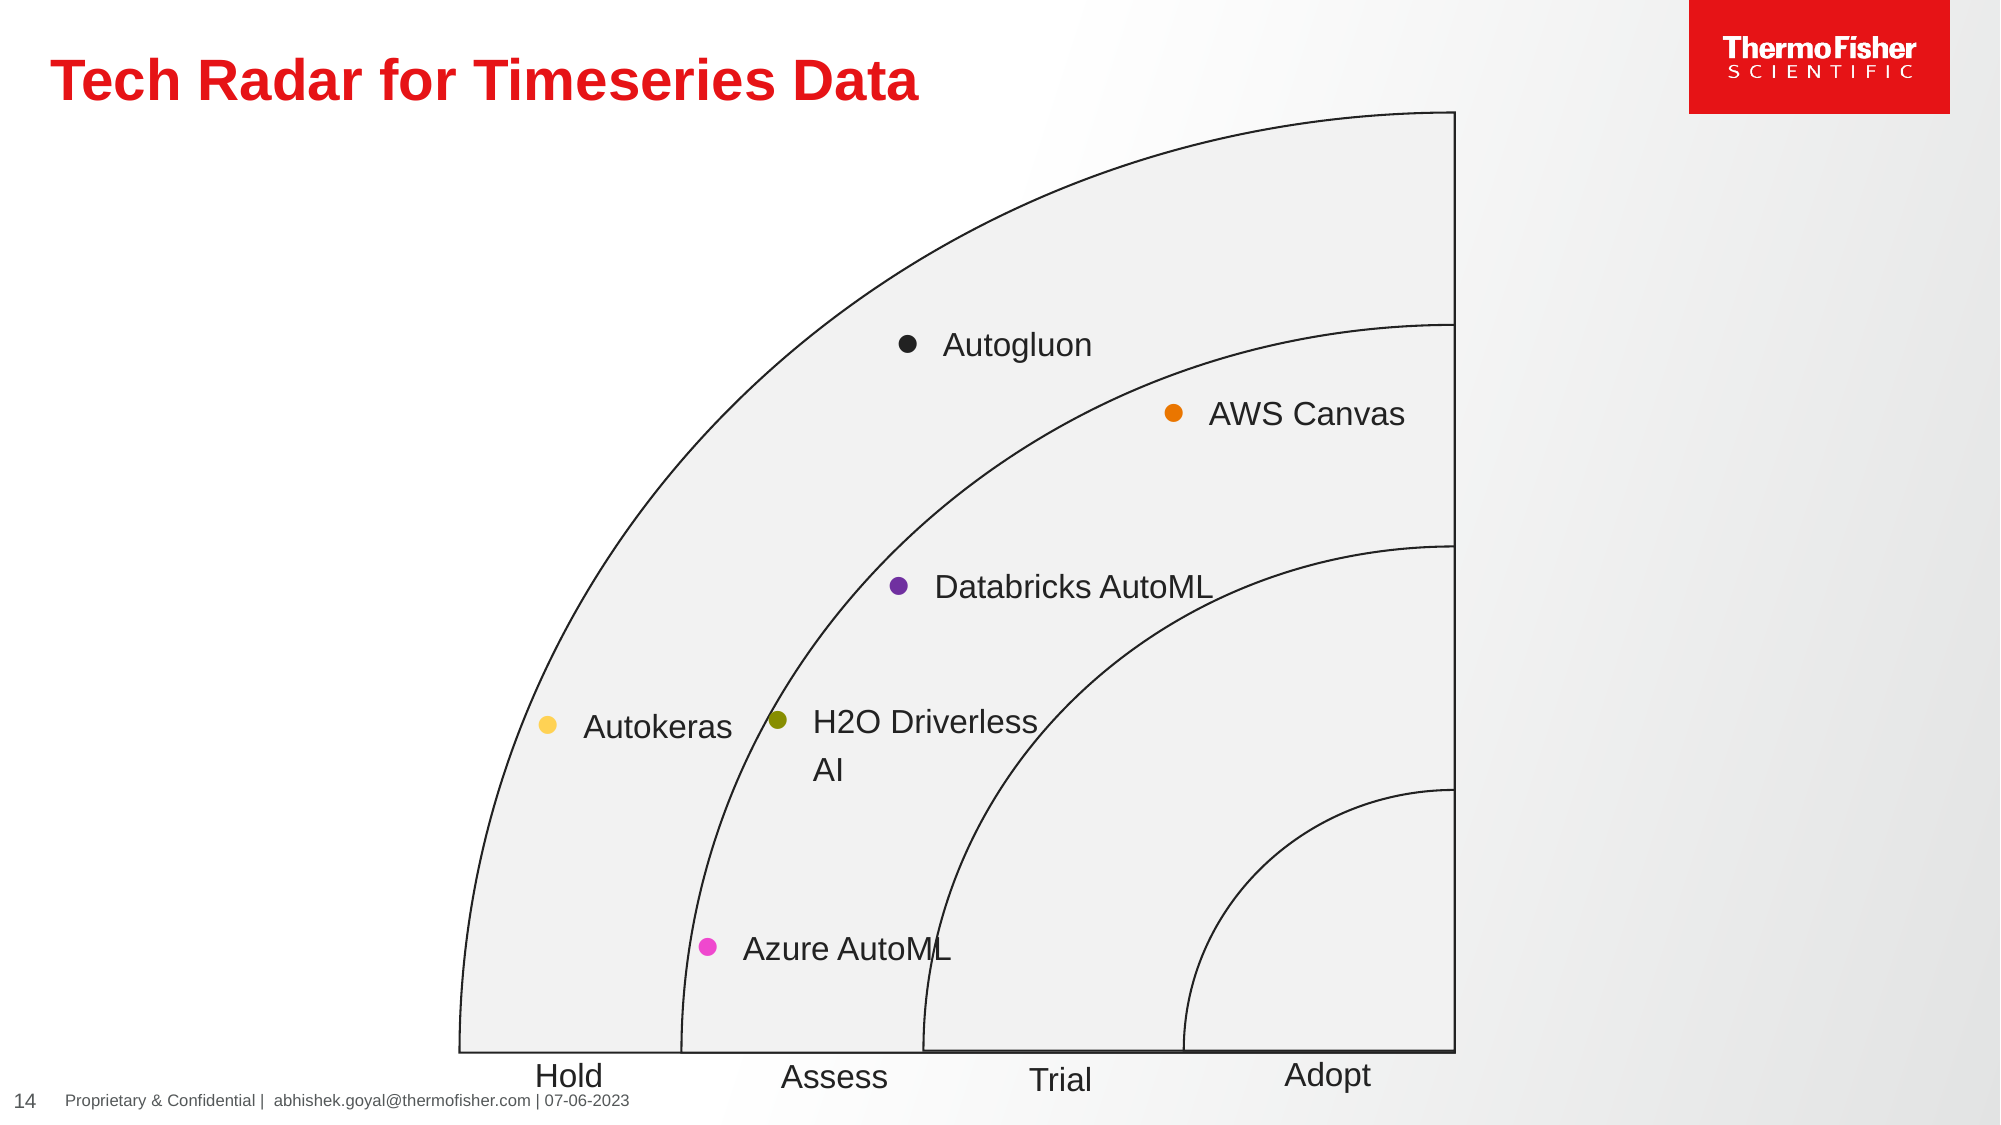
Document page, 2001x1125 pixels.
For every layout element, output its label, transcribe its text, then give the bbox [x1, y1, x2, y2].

slide_number 14 [0, 1074, 50, 1125]
footer Proprietary & Confidential | abhishek.goyal@thermofisher.com | 07-06-2023 [50, 1074, 1000, 1125]
title Tech Radar for Timeseries Data [50, 50, 1650, 113]
text_box AWS Canvas [1455, 377, 1467, 440]
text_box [459, 112, 1455, 1104]
